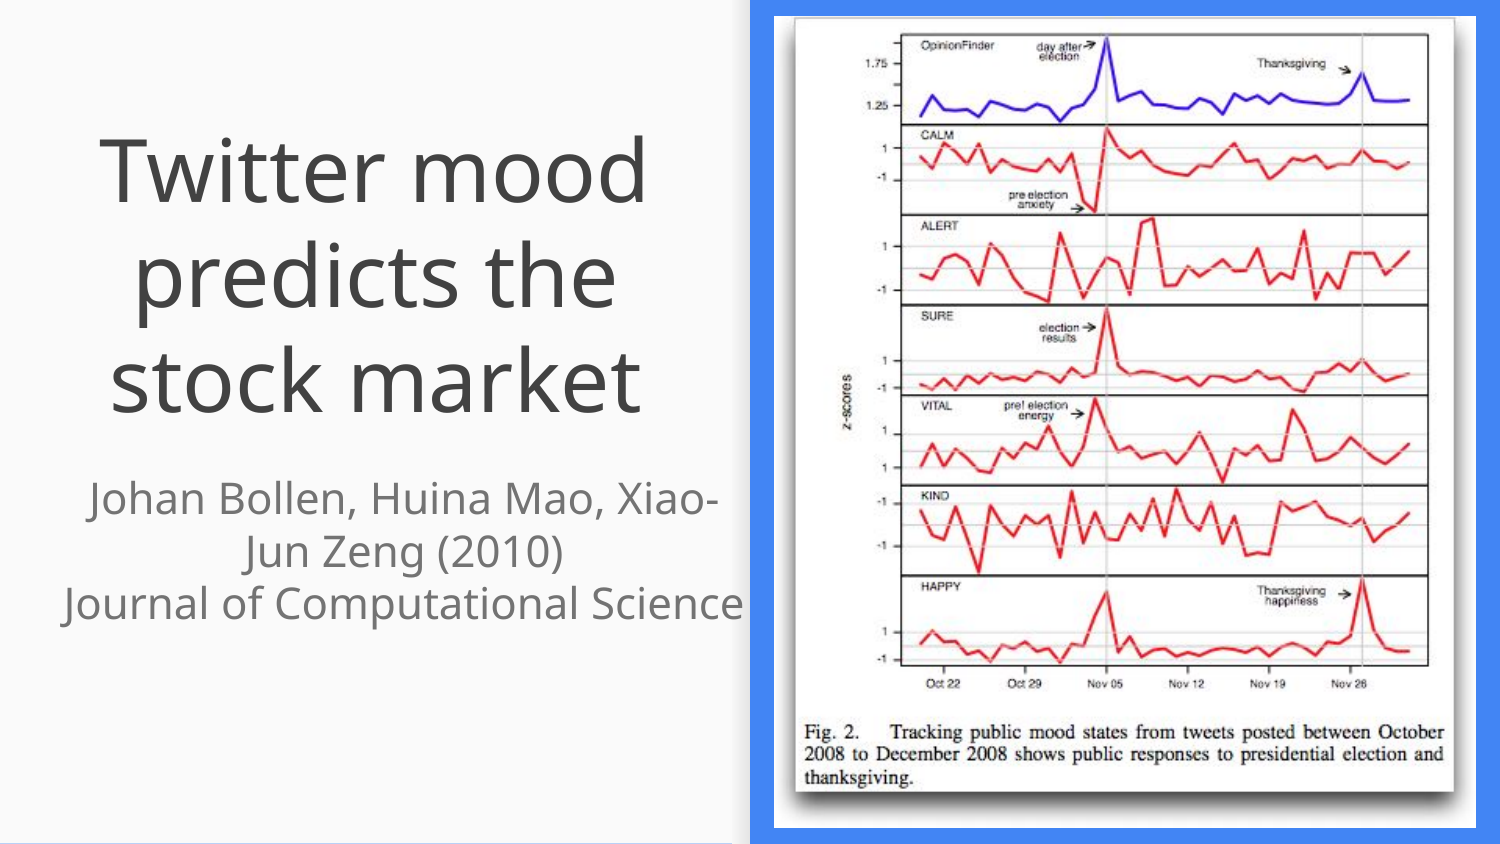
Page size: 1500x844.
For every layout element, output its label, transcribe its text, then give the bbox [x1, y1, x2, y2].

subtitle Johan Bollen, Huina Mao, Xiao-Jun Zeng (2010) Journal of Computational Science [43, 455, 766, 664]
title Twitter mood predicts the stock market [43, 202, 708, 446]
picture [773, 16, 1476, 828]
